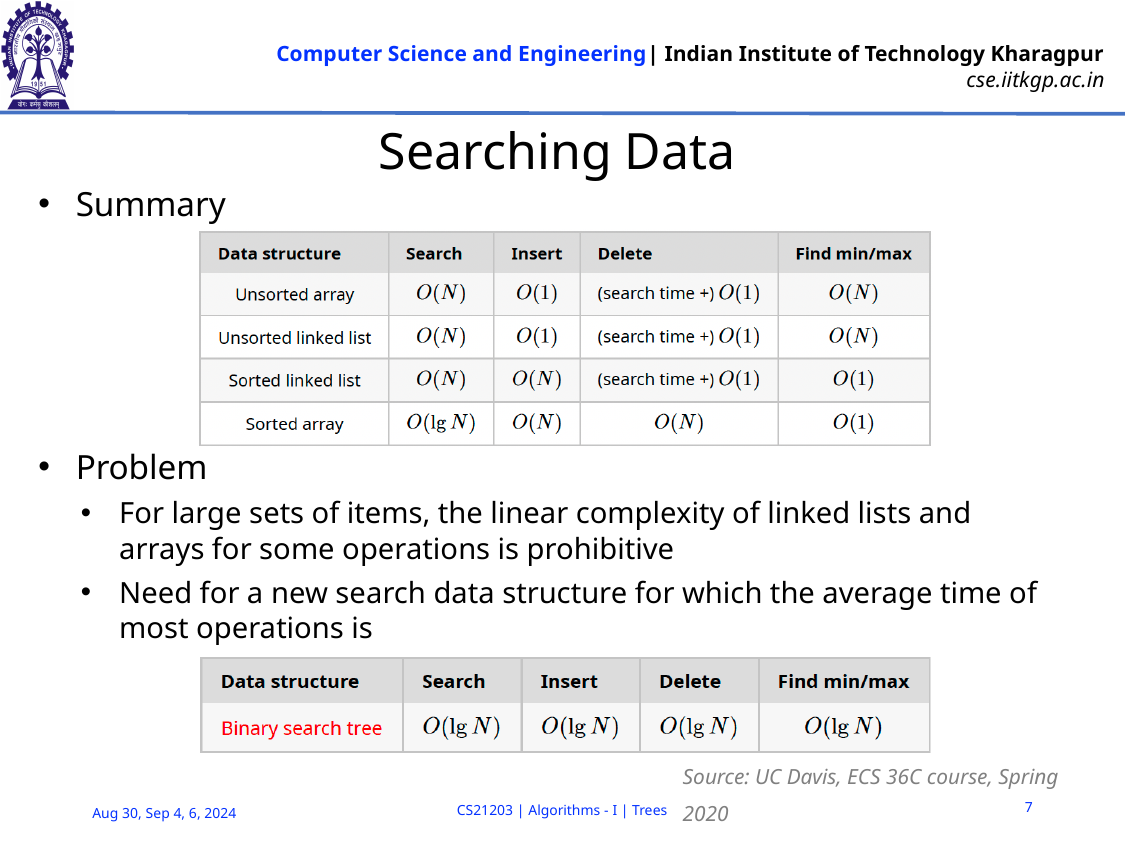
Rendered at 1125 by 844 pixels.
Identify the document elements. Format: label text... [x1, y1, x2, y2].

picture [196, 652, 933, 757]
picture [196, 229, 933, 448]
slide_number 7 [992, 802, 1048, 831]
footer CS21203 | Algorithms - I | Trees [185, 787, 940, 833]
title Searching Data [35, 78, 1078, 221]
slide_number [77, 798, 274, 844]
picture [1, 1, 74, 110]
text_box Source: UC Davis, ECS 36C course, Spring 2020 [668, 775, 1121, 802]
